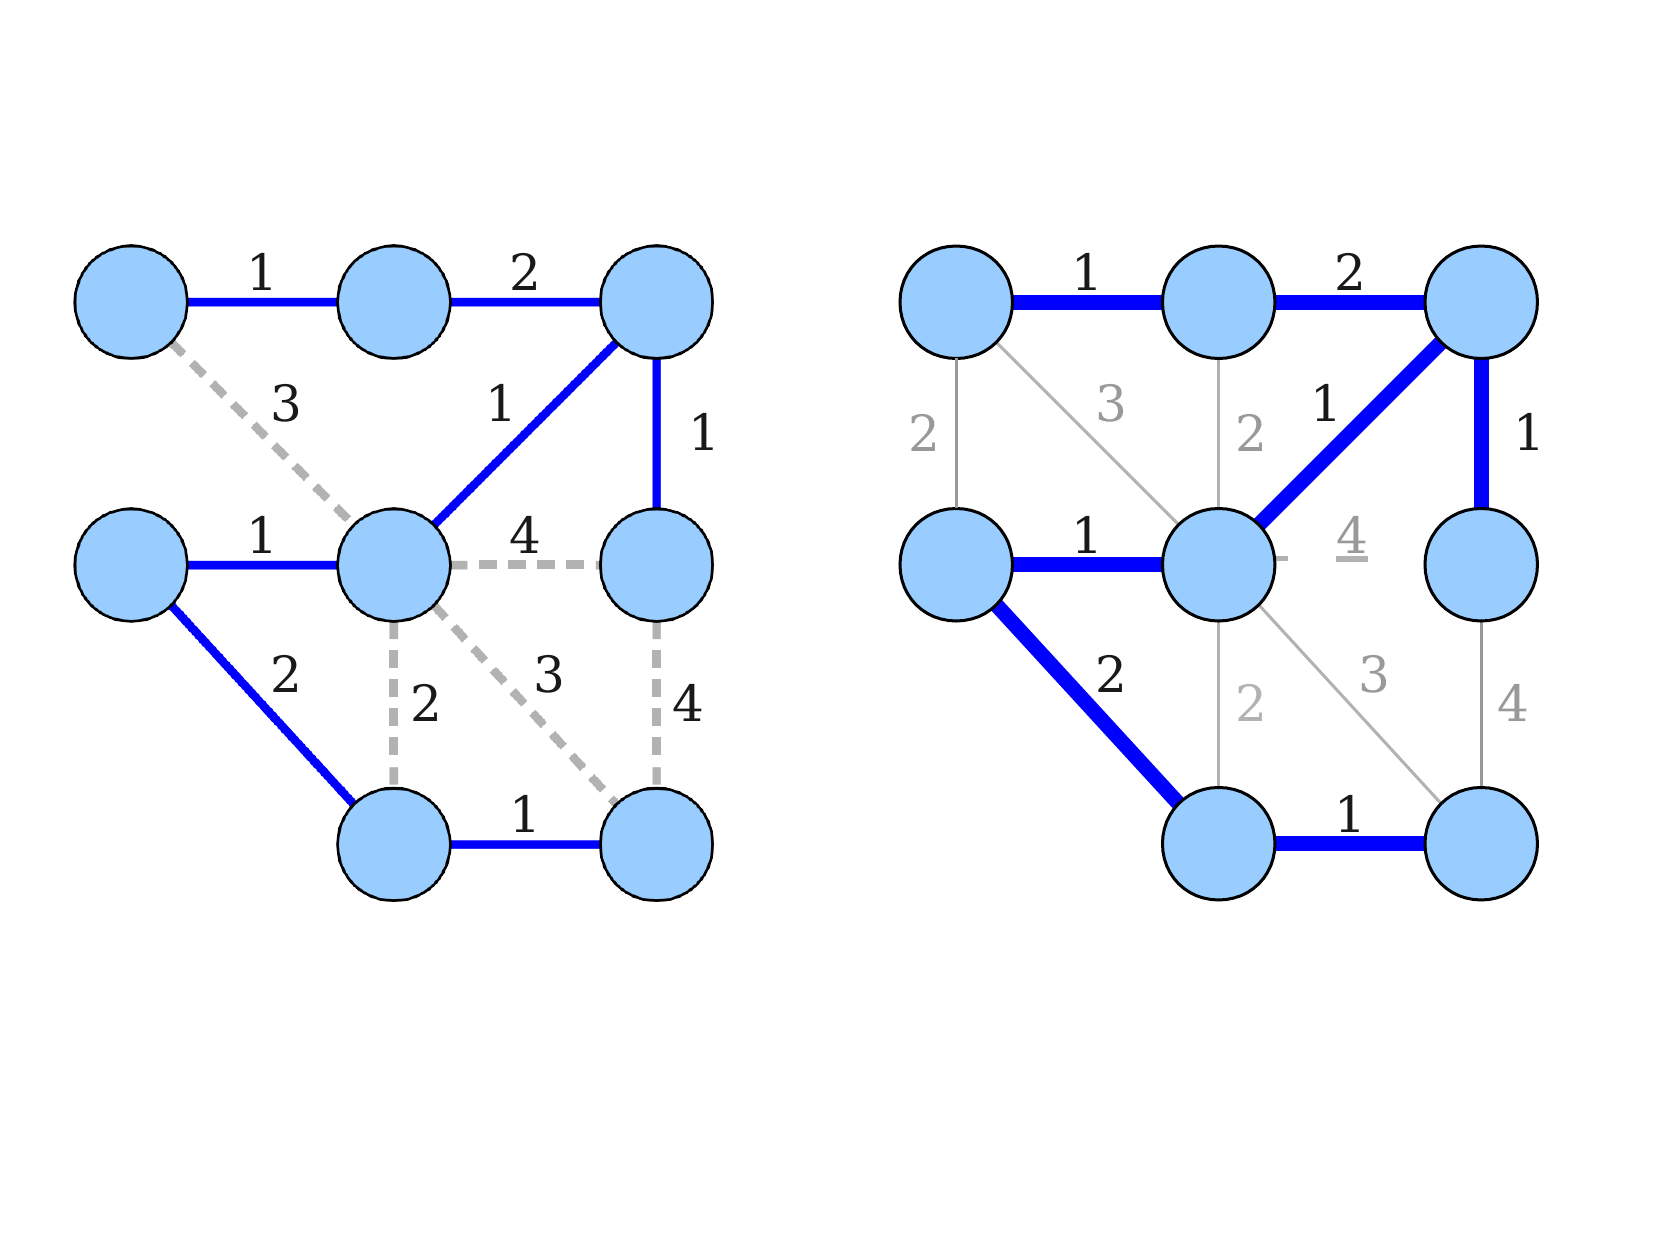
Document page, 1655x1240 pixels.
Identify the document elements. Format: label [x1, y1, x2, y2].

text_box [1069, 238, 1106, 301]
text_box [906, 398, 943, 461]
text_box [73, 238, 723, 902]
text_box [1495, 669, 1532, 732]
text_box [900, 246, 1538, 901]
text_box [1332, 238, 1369, 301]
text_box [1511, 398, 1548, 461]
